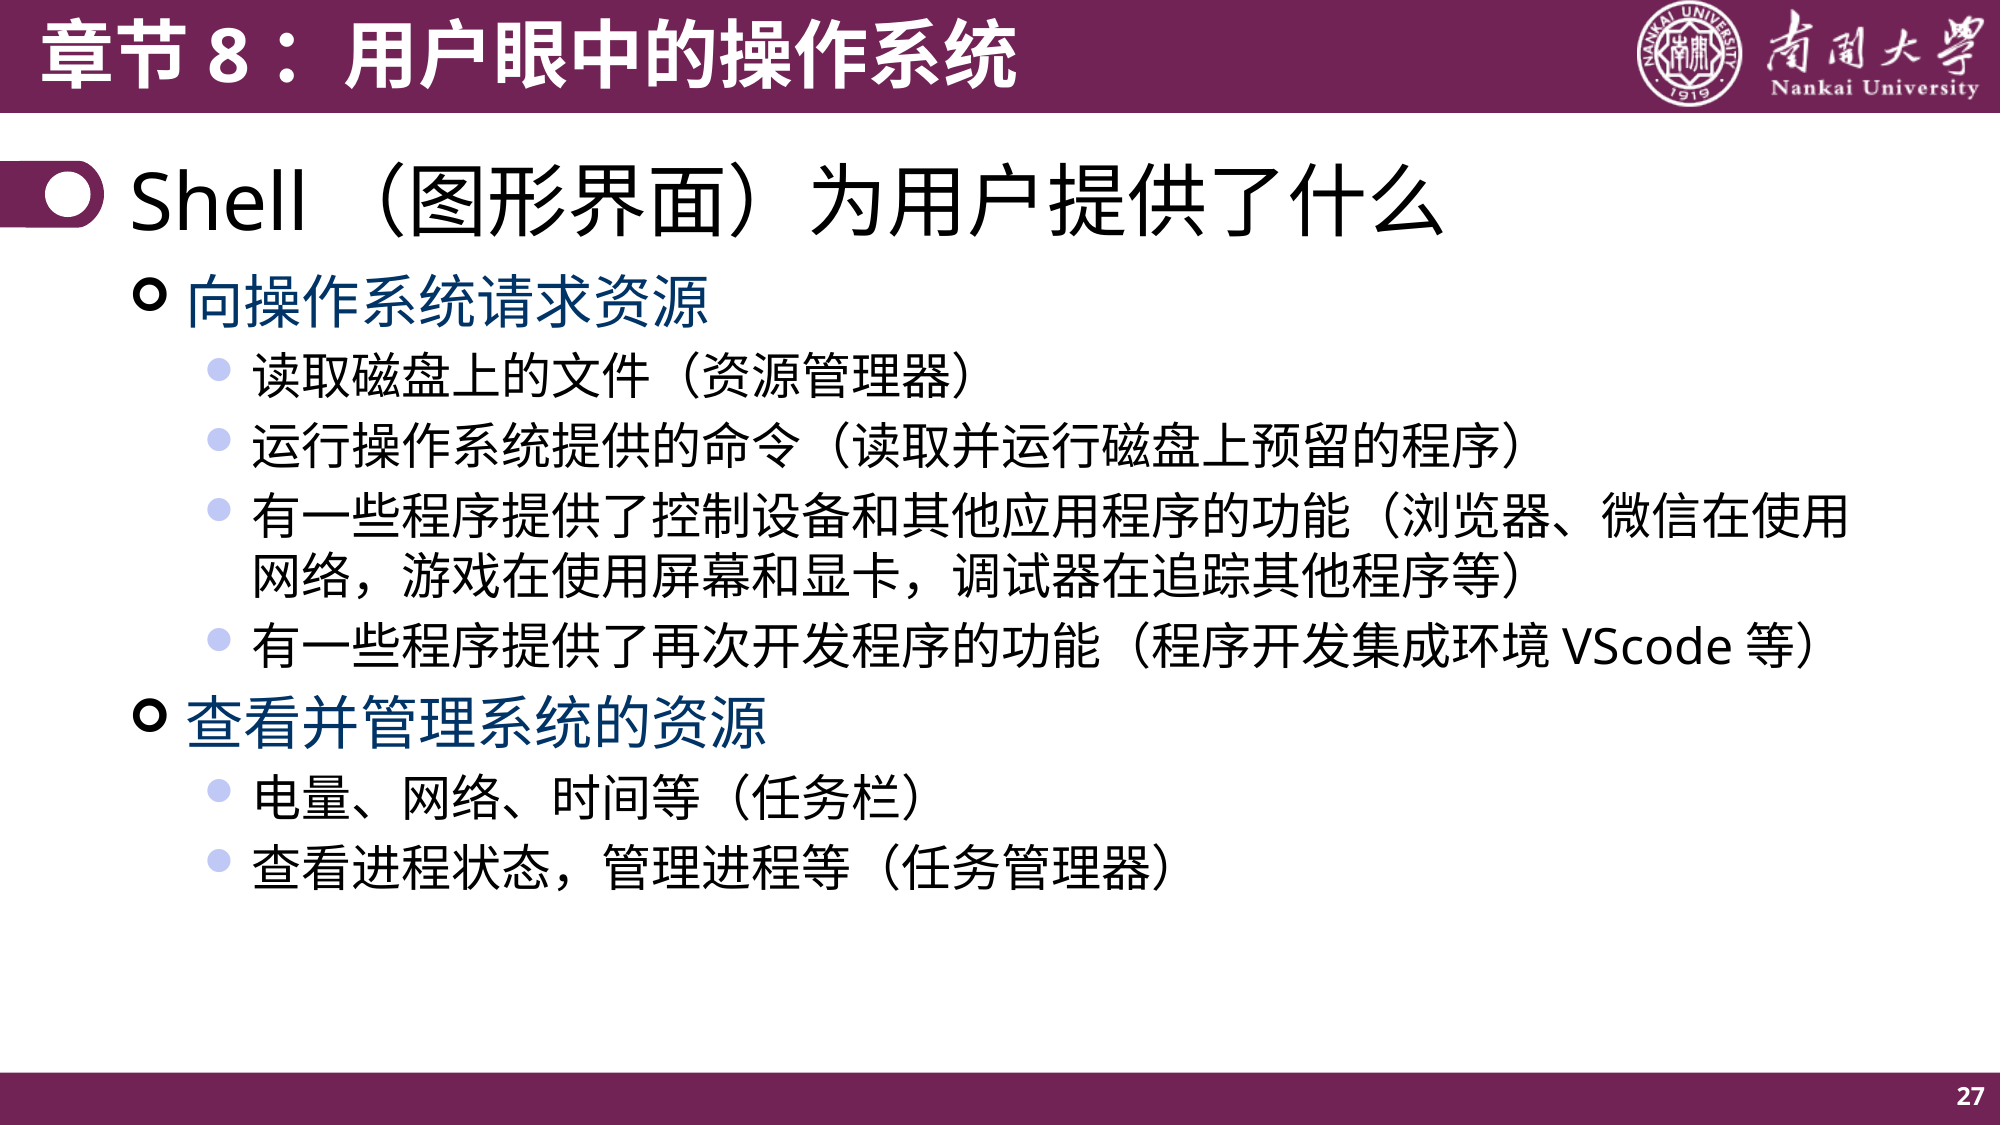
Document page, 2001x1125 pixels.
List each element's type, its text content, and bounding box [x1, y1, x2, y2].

title Shell（图形界面）为用户提供了什么 [114, 143, 1886, 255]
list 向操作系统请求资源 读取磁盘上的文件（资源管理器） 运行操作系统提供的命令（读取并运行磁盘上预留的程序） 有一些程序提供了控制设备和其他应用程序的功能（浏览器、微信在使用网络，游戏在使用屏幕和显卡，调试器在追踪其他程序等） 有一些程序提供了再次开发程序的功能（程序开发集成环境VScode等） 查看并管理系统的资源 电量、网络、时间等（任务栏） 查看进程状态，管理进程等（任务管理器） [114, 257, 1886, 972]
picture [1637, 0, 2001, 110]
slide_number 27 [1550, 1070, 2000, 1125]
